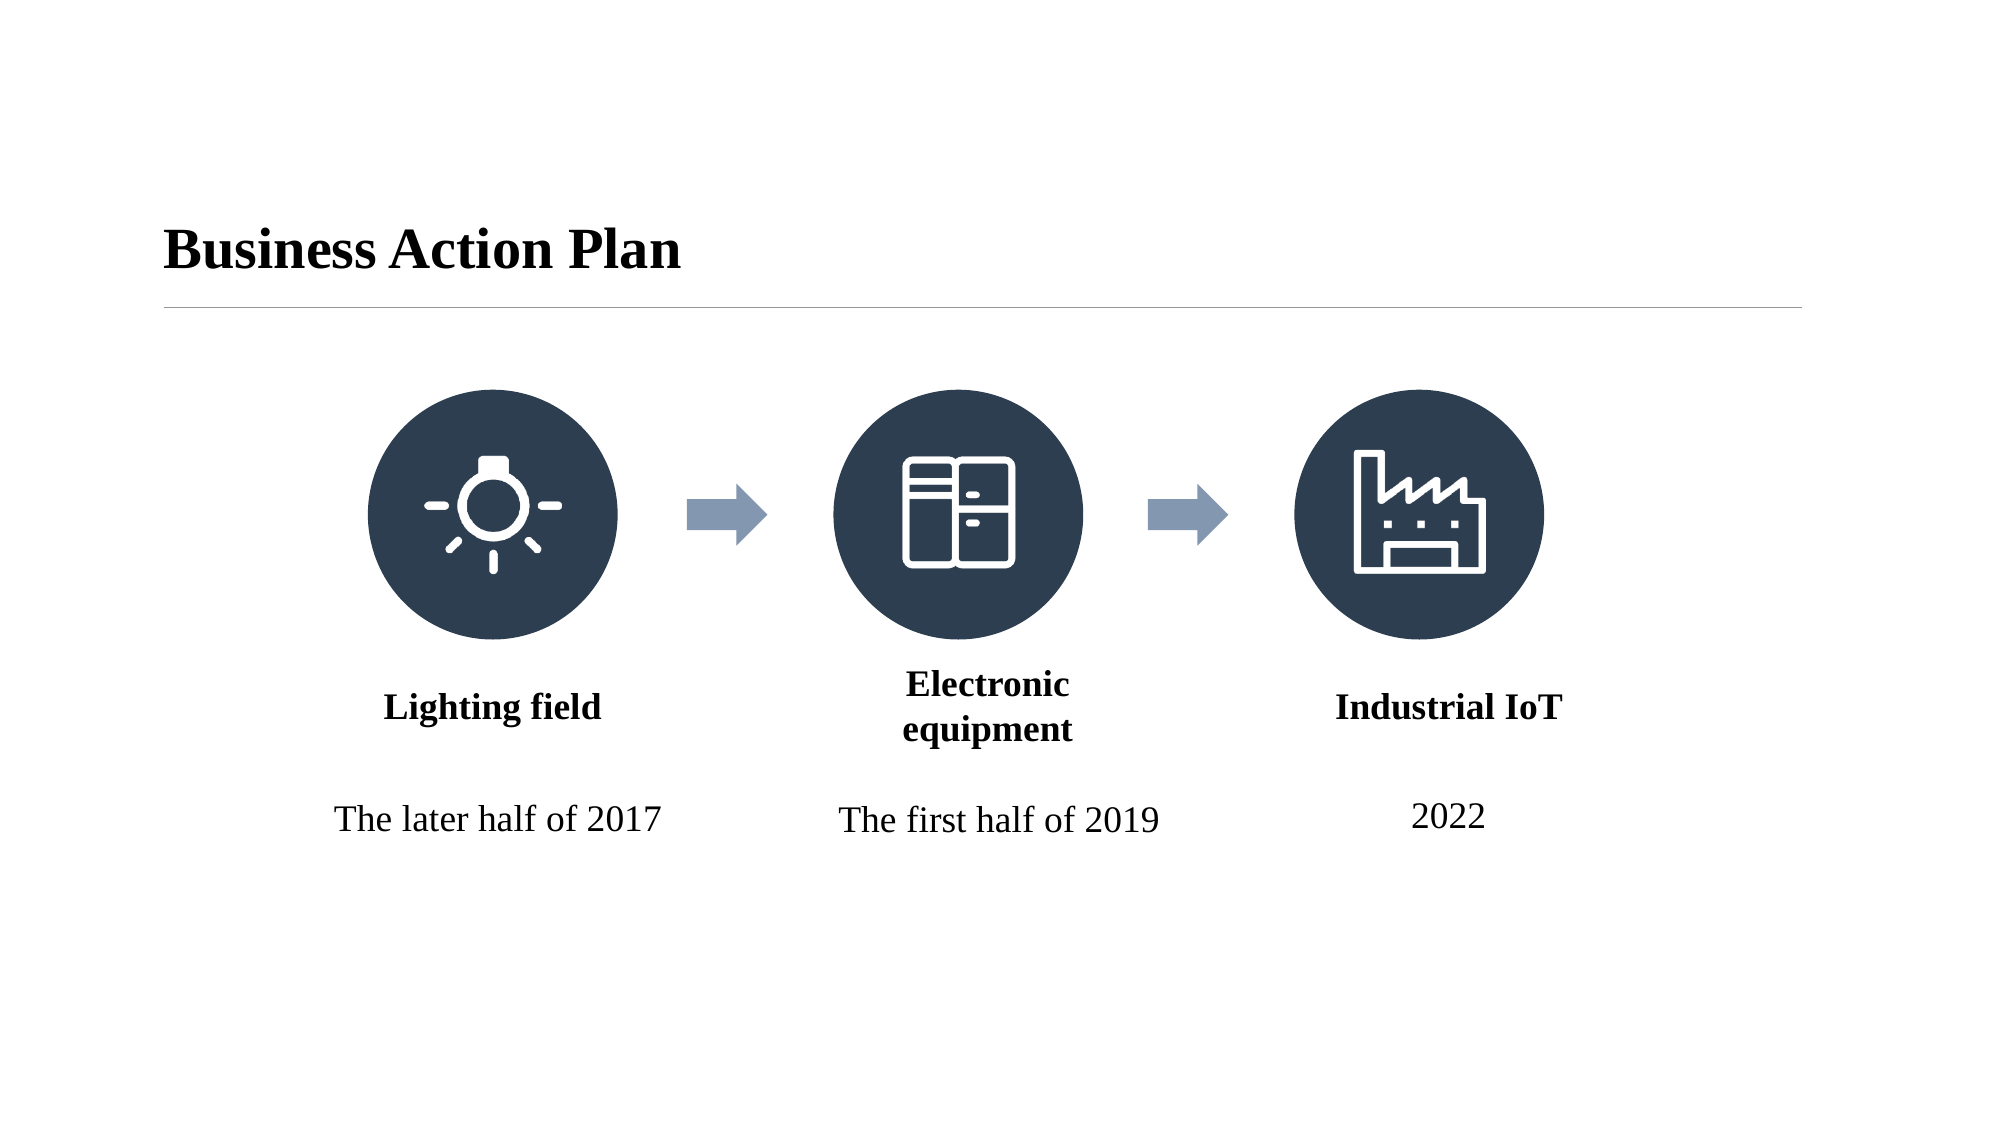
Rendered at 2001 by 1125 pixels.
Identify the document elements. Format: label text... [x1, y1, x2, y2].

text_box Electronic equipment [828, 651, 1148, 757]
text_box The first half of 2019 [830, 787, 1168, 848]
text_box The later half of 2017 [326, 786, 670, 847]
text_box [367, 389, 618, 640]
text_box [1147, 483, 1229, 546]
text_box Industrial IoT [1285, 674, 1612, 735]
text_box 2022 [1403, 784, 1494, 844]
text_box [163, 221, 1802, 309]
text_box Lighting field [333, 674, 653, 735]
text_box [833, 389, 1084, 640]
text_box [686, 483, 768, 546]
text_box [1294, 389, 1545, 640]
picture [424, 446, 562, 584]
picture [894, 447, 1023, 576]
picture [1344, 436, 1495, 588]
